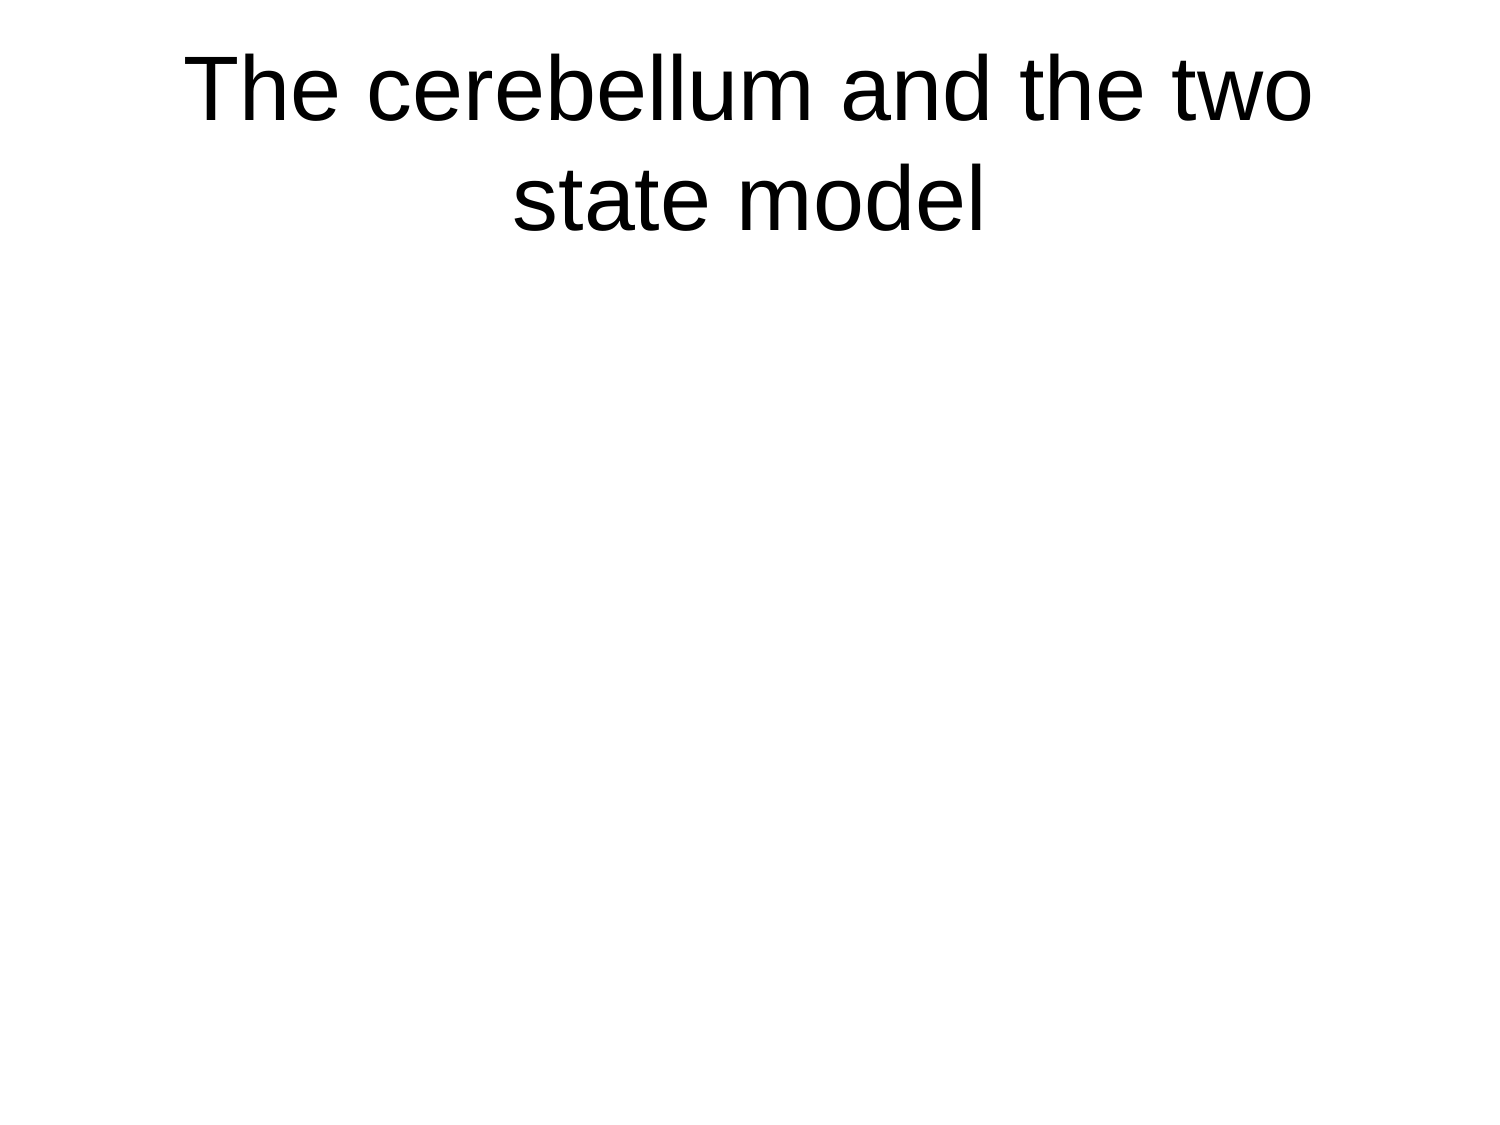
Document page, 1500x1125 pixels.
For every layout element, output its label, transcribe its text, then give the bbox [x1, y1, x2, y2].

title The cerebellum and the two state model [75, 45, 1425, 233]
